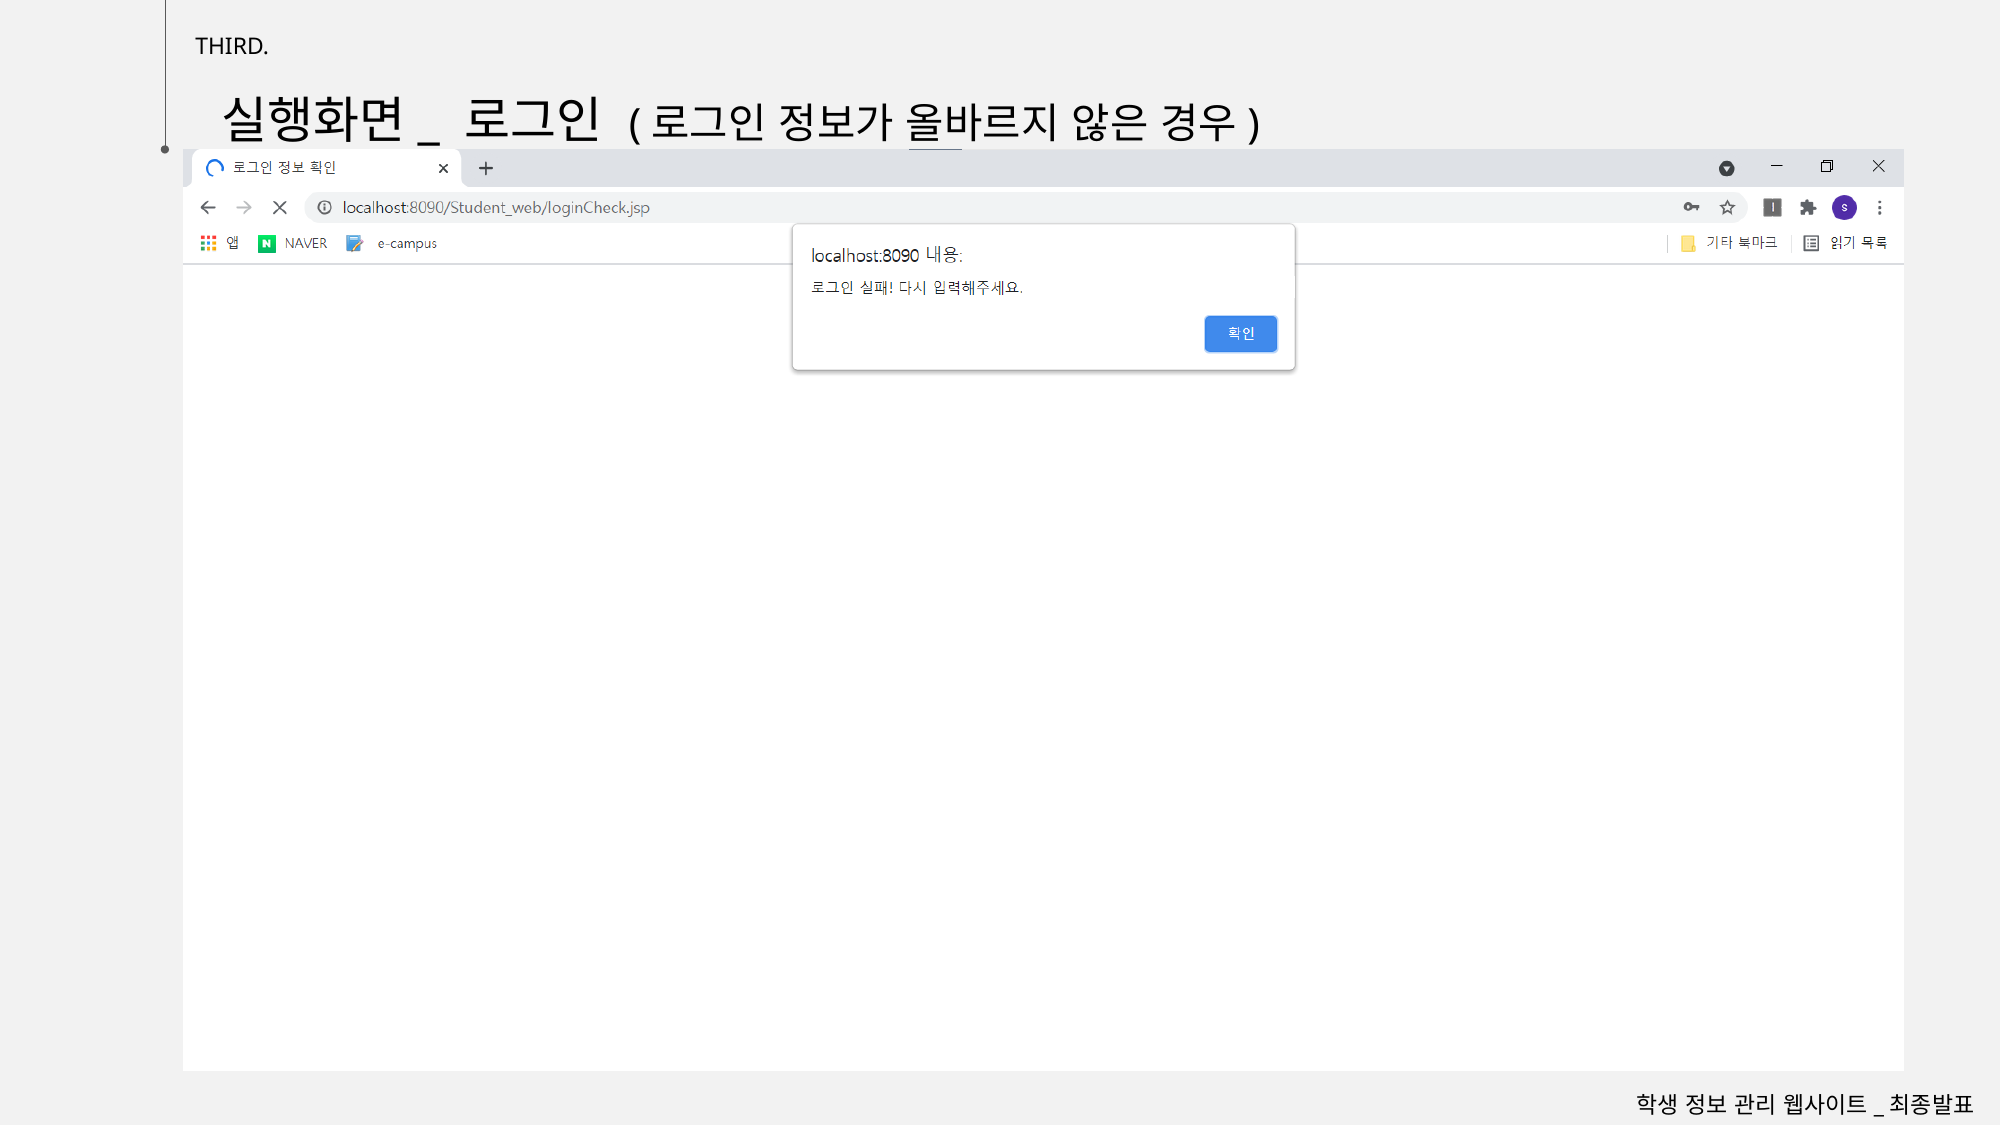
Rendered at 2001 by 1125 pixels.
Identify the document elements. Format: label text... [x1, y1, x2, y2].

text_box 실행화면_ 로그인 (로그인 정보가 올바르지 않은 경우) [206, 67, 1275, 149]
text_box 학생 정보 관리 웹사이트_최종발표 [1621, 1076, 1990, 1125]
text_box THIRD. [180, 17, 284, 67]
picture [183, 149, 1904, 1071]
